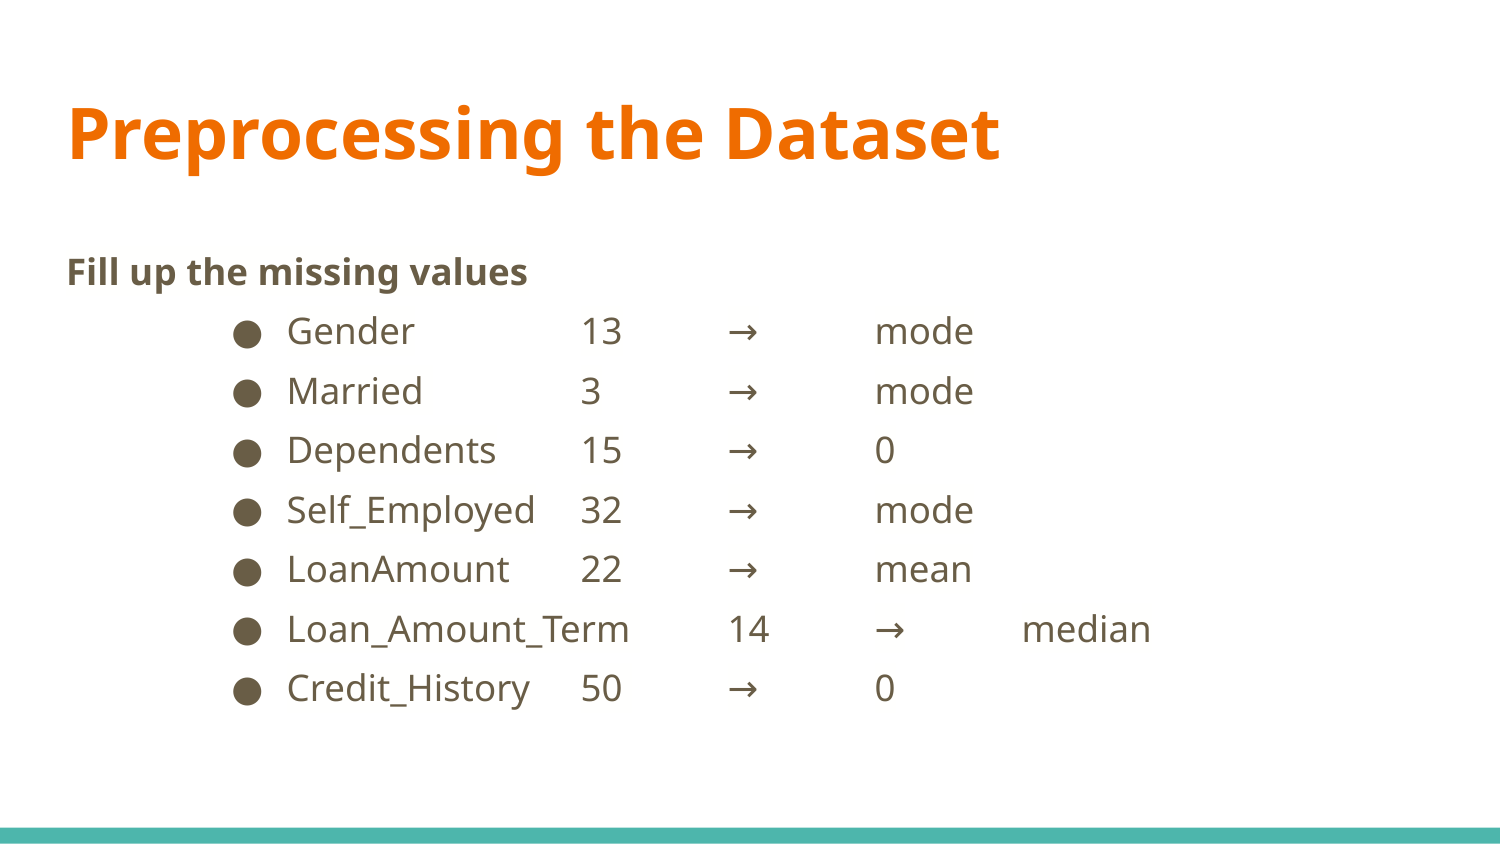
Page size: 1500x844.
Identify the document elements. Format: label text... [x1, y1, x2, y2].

list Fill up the missing values Gender 13 → mode Married 3 → mode Dependents 15 → 0 Self_Employed 32 → mode LoanAmount 22 → mean Loan_Amount_Term 14 → median Credit_History 50 → 0 [51, 218, 1449, 760]
title Preprocessing the Dataset [51, 72, 1449, 189]
